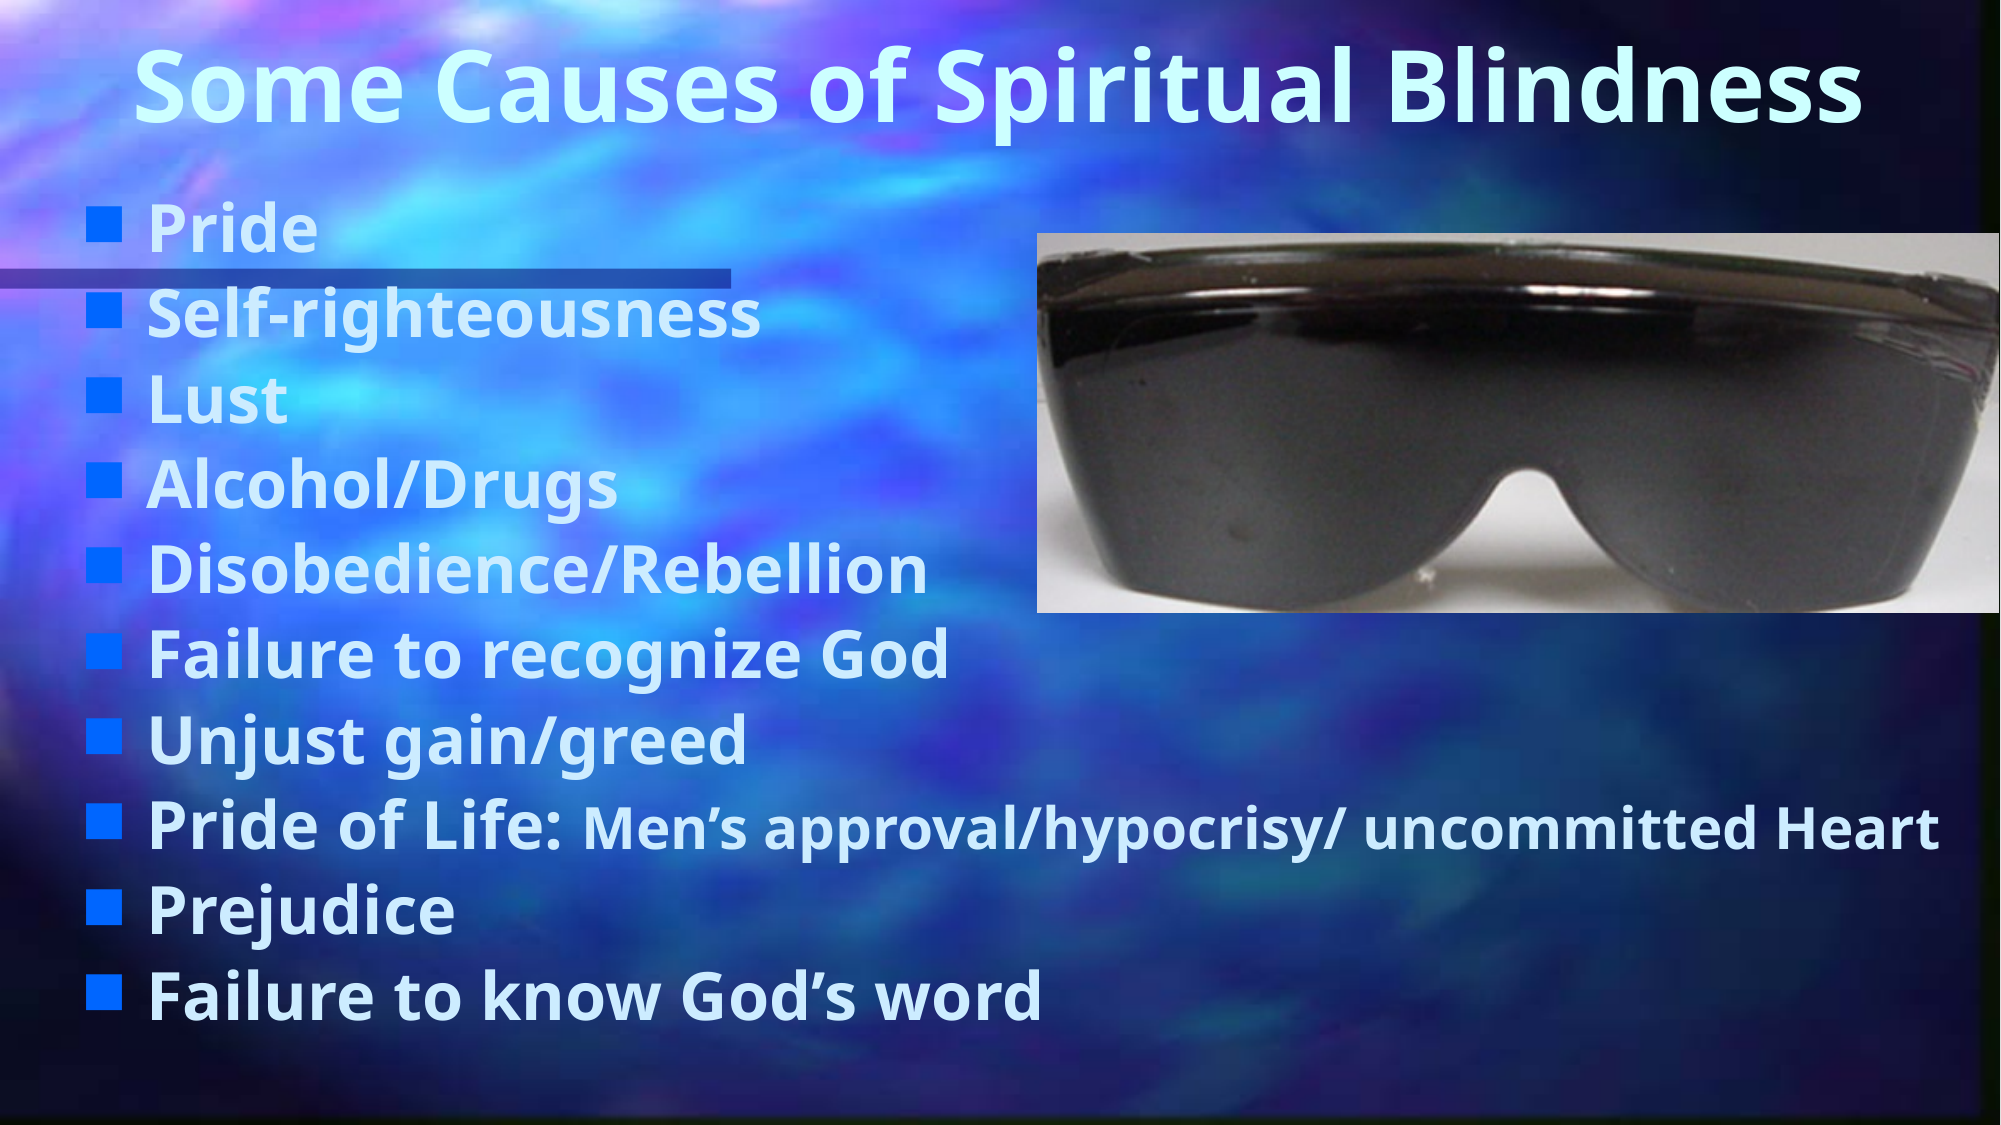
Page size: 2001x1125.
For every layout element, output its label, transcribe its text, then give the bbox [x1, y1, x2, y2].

title Some Causes of Spiritual Blindness [0, 0, 2000, 150]
list Pride Self-righteousness Lust Alcohol/Drugs Disobedience/Rebellion Failure to recognize God Unjust gain/greed Pride of Life: Men’s approval/hypocrisy/ uncommitted Heart Prejudice Failure to know God’s word [75, 187, 2000, 900]
picture [0, 0, 2001, 1125]
